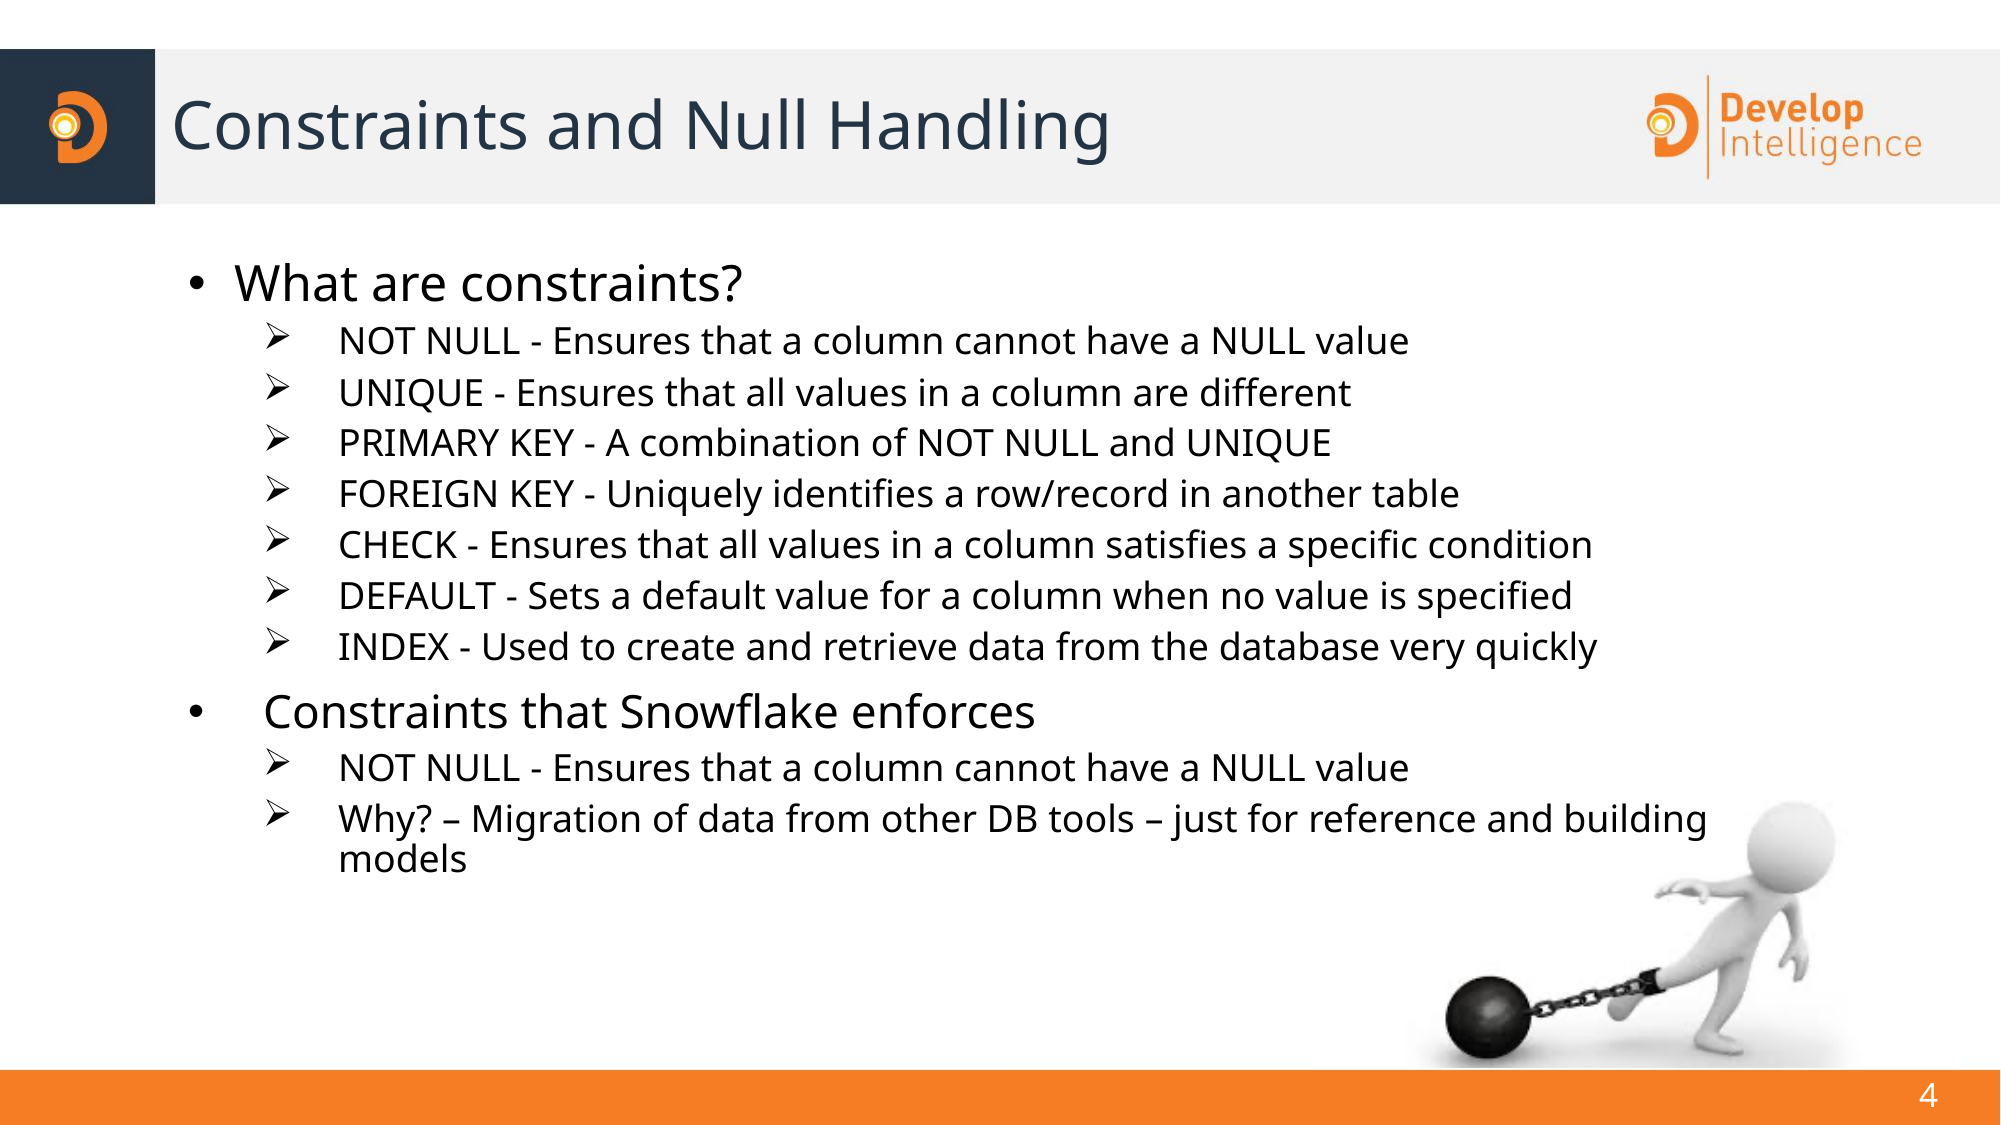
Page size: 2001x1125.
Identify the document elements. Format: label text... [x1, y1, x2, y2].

picture [0, 0, 2001, 1125]
slide_number 4 [1860, 1072, 1998, 1122]
title Constraints and Null Handling [156, 53, 1999, 202]
list What are constraints? NOT NULL - Ensures that a column cannot have a NULL value UNIQUE - Ensures that all values in a column are different PRIMARY KEY - A combination of NOT NULL and UNIQUE FOREIGN KEY - Uniquely identifies a row/record in another table CHECK - Ensures that all values in a column satisfies a specific condition DEFAULT - Sets a default value for a column when no value is specified INDEX - Used to create and retrieve data from the database very quickly Constraints that Snowflake enforces NOT NULL - Ensures that a column cannot have a NULL value Why? – Migration of data from other DB tools – just for reference and building models [135, 250, 1861, 1019]
